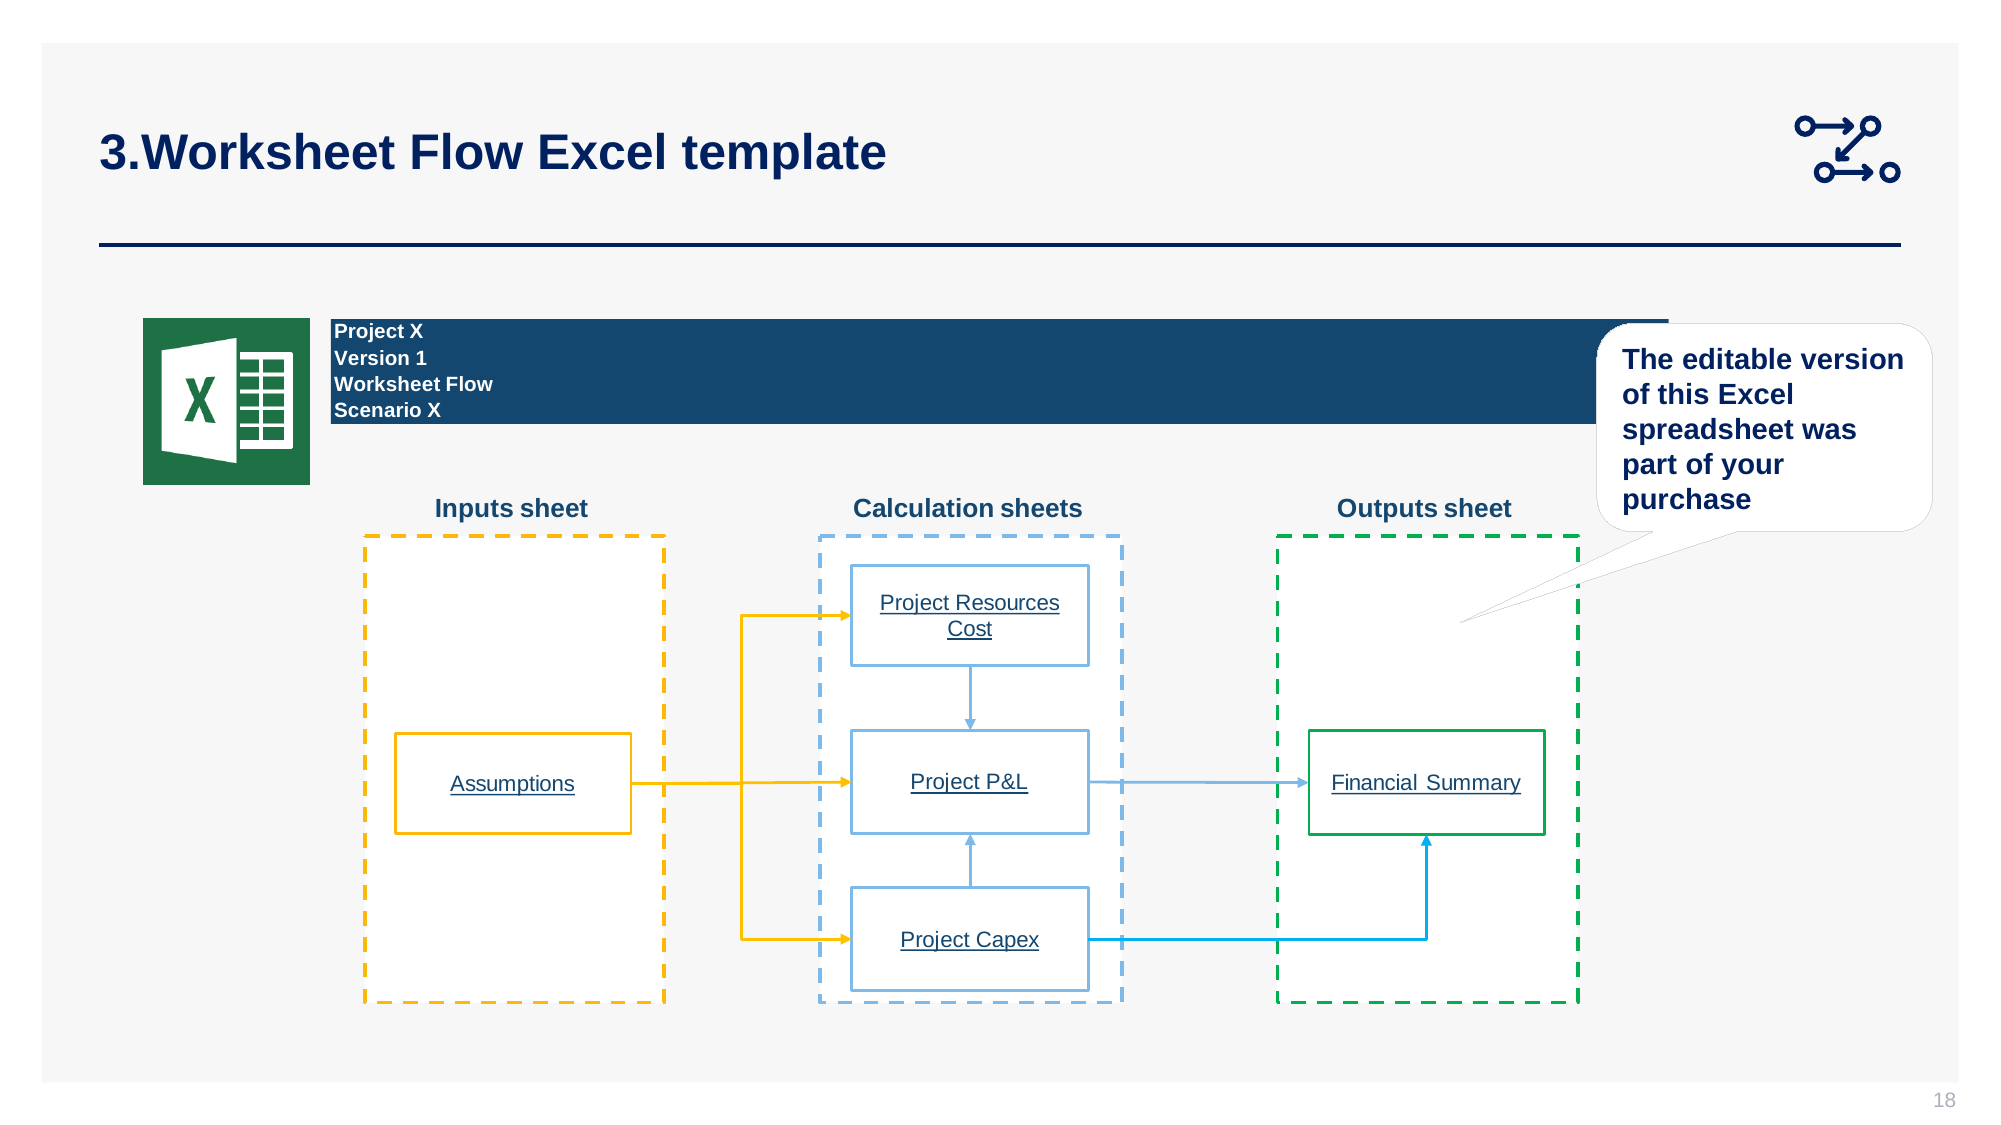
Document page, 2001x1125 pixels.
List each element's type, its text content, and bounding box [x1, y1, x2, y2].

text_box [330, 318, 1670, 1026]
text_box The editable version of this Excel spreadsheet was part of your purchase [1670, 323, 1933, 554]
slide_number 18 [1506, 1088, 1957, 1119]
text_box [1794, 115, 1901, 184]
picture [143, 318, 310, 485]
title 3.Worksheet Flow Excel template [84, 59, 1901, 239]
